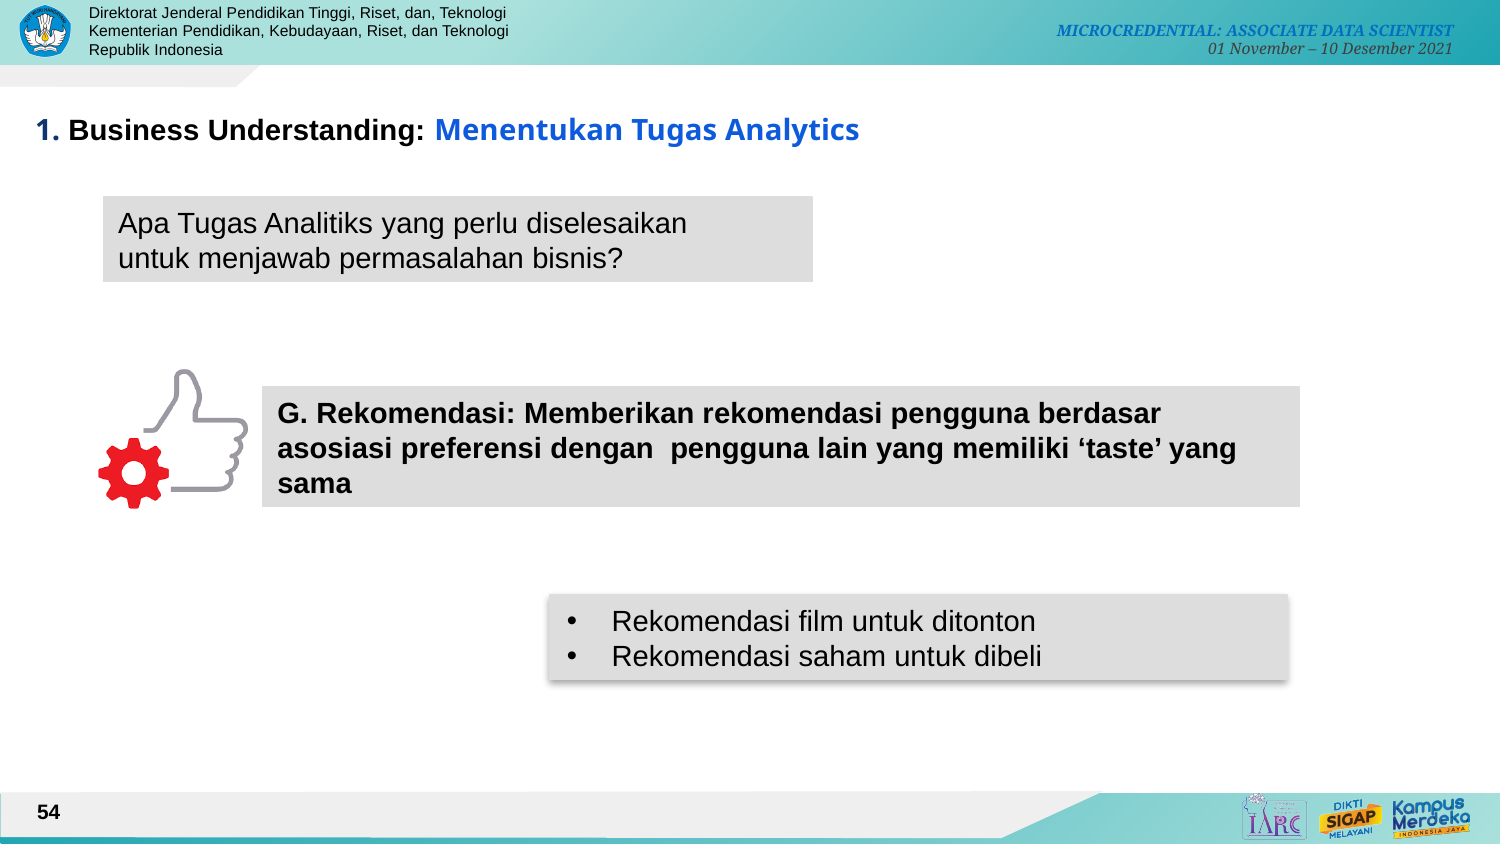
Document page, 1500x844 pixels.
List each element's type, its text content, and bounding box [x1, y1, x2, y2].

text_box 54 [0, 788, 75, 834]
picture [1319, 796, 1382, 842]
text_box G. Rekomendasi: Memberikan rekomendasi pengguna berdasar asosiasi preferensi dengan pengguna lain yang memiliki ‘taste’ yang sama [262, 386, 1300, 507]
text_box Rekomendasi film untuk ditonton Rekomendasi saham untuk dibeli [549, 595, 1288, 680]
text_box 1. Business Understanding: Menentukan Tugas Analytics [20, 102, 1483, 197]
picture [16, 3, 74, 61]
picture [1393, 798, 1470, 839]
text_box Apa Tugas Analitiks yang perlu diselesaikan untuk menjawab permasalahan bisnis? [103, 196, 813, 282]
picture [1237, 790, 1311, 843]
picture [97, 368, 249, 510]
